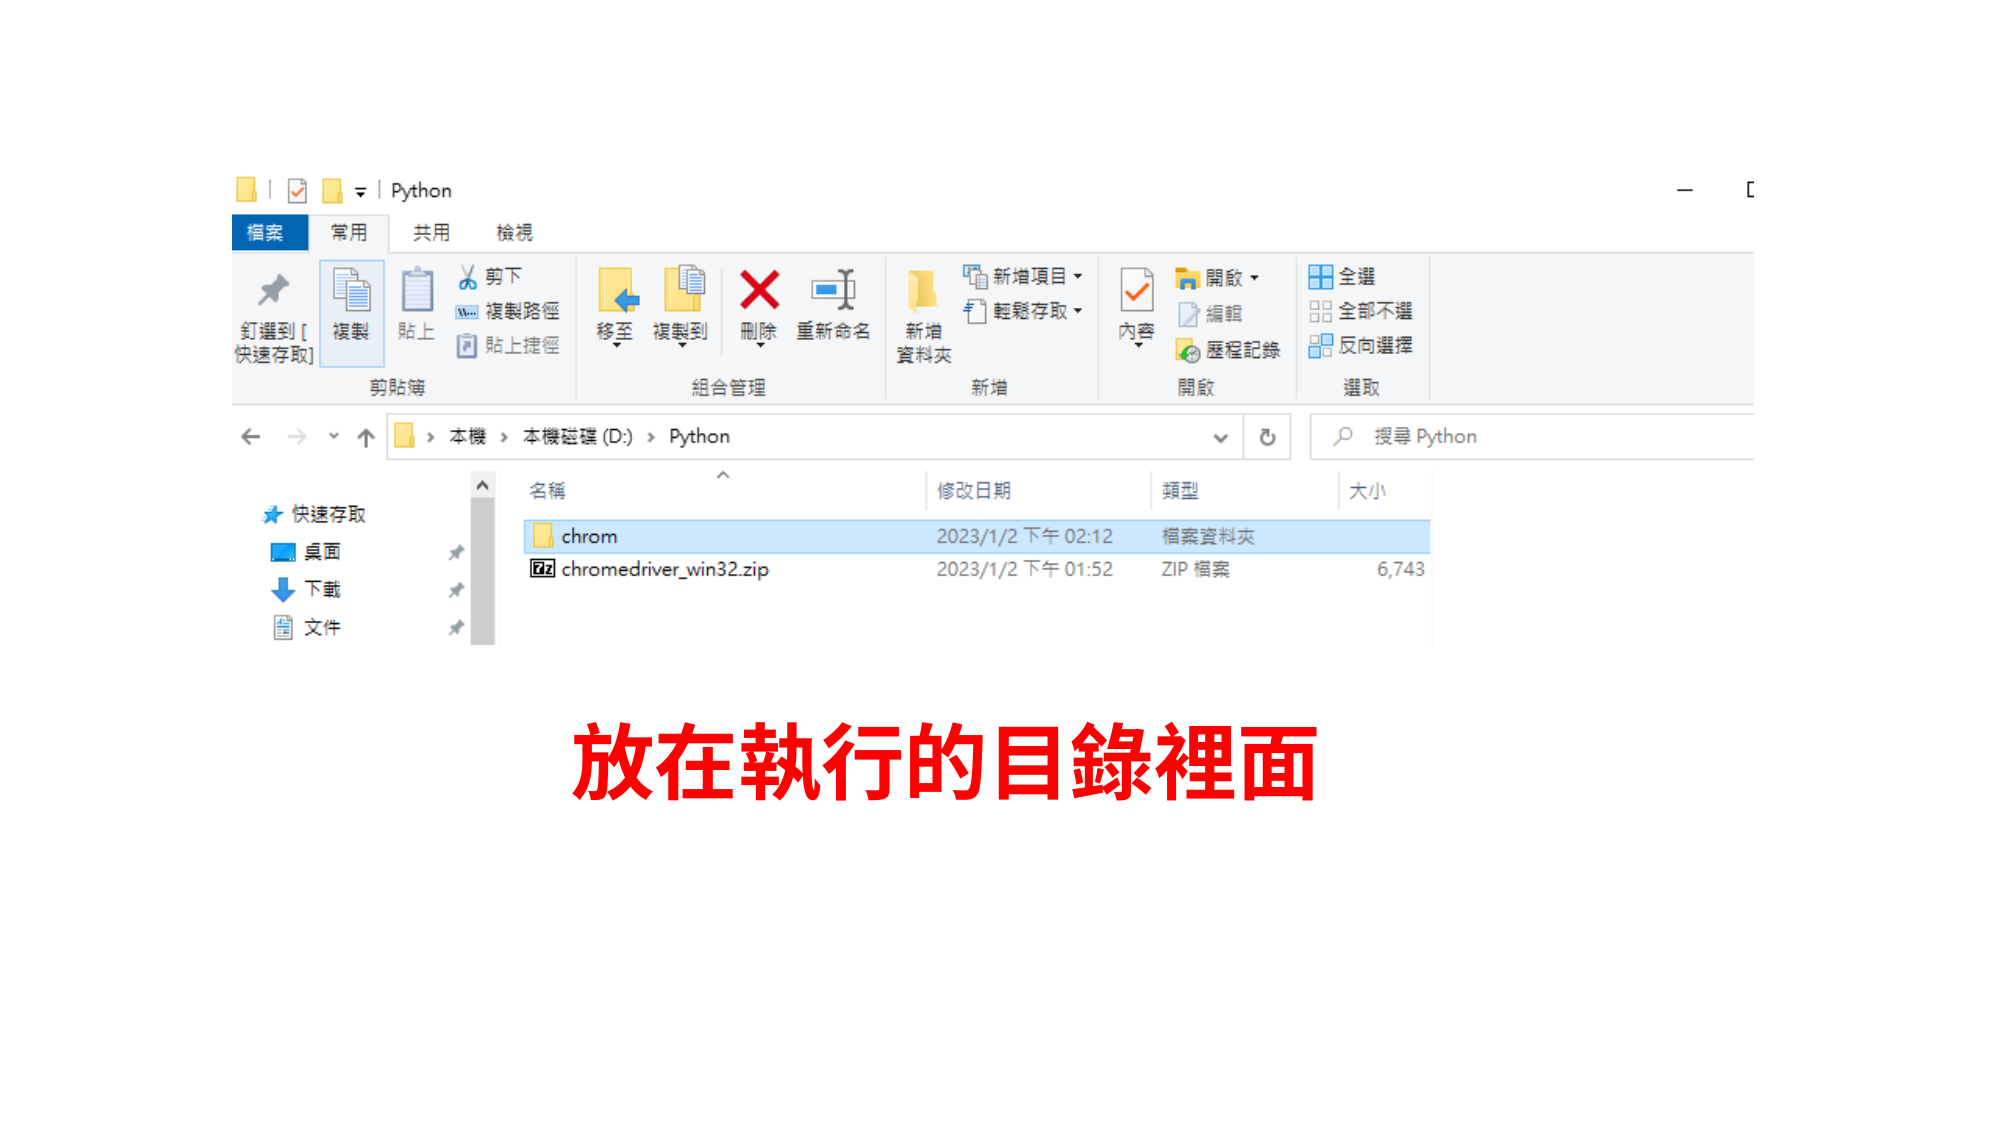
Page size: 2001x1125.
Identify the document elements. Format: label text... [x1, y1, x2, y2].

text_box 放在執行的目錄裡面 [232, 702, 1661, 818]
picture [232, 174, 1754, 645]
